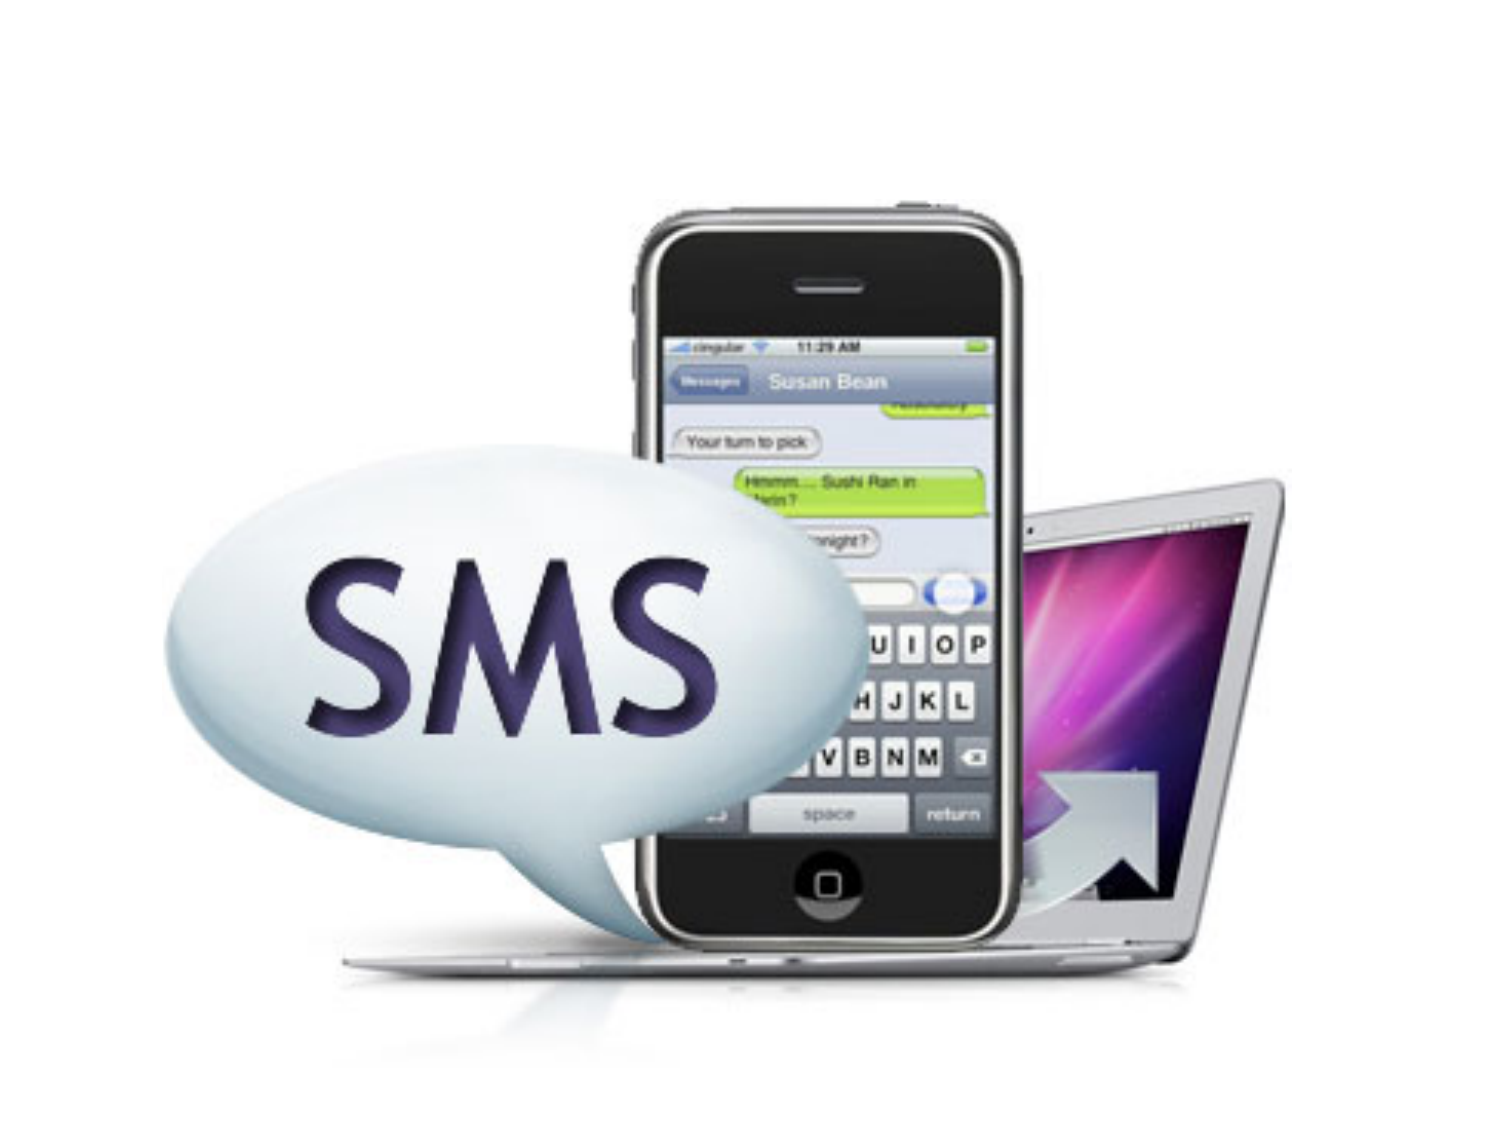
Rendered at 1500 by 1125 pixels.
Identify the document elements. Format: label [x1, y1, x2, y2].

subtitle [75, 174, 1450, 1088]
picture [162, 199, 1293, 1075]
